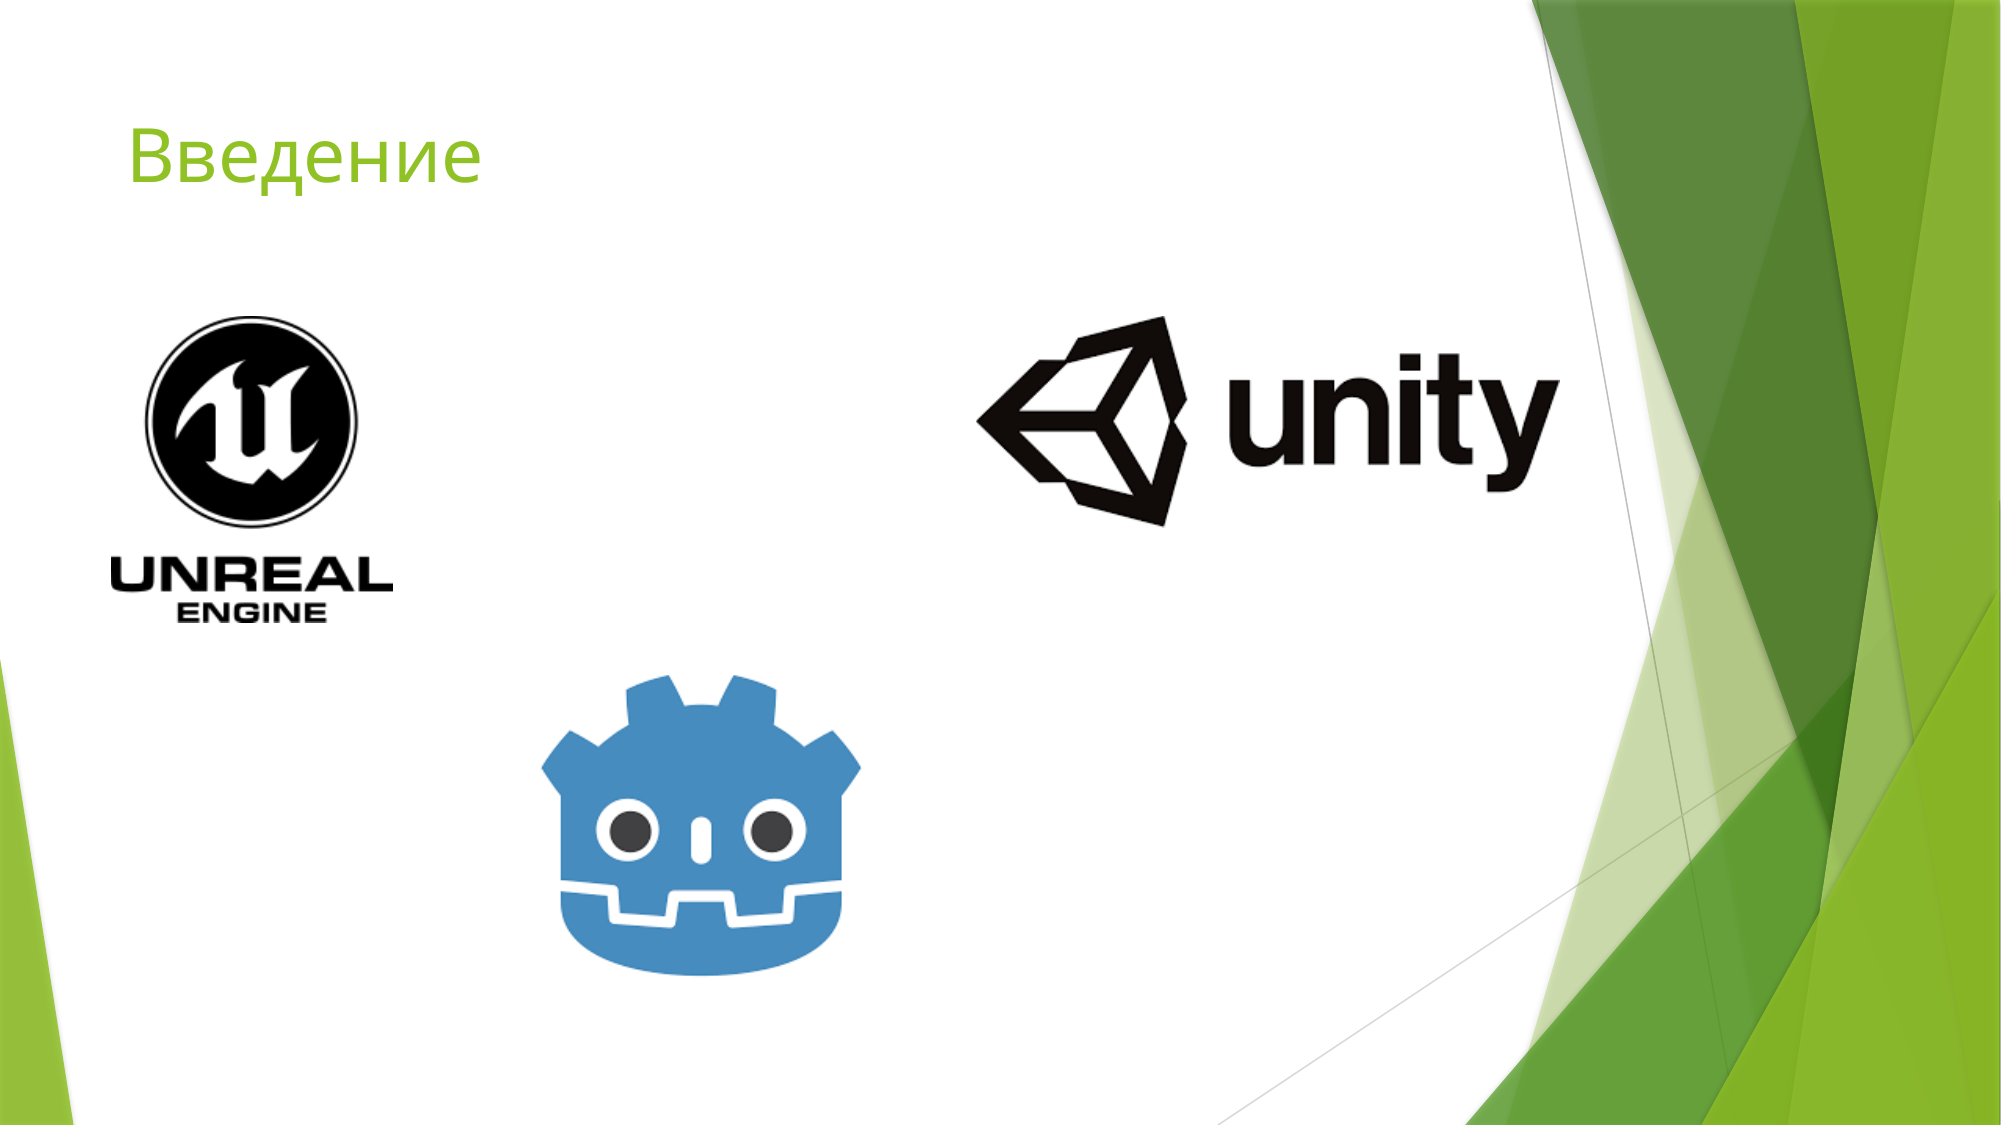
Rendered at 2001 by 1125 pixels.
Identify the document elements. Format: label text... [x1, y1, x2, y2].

picture [976, 316, 1561, 529]
picture [525, 649, 878, 1002]
title Введение [111, 99, 1522, 317]
picture [110, 316, 393, 624]
